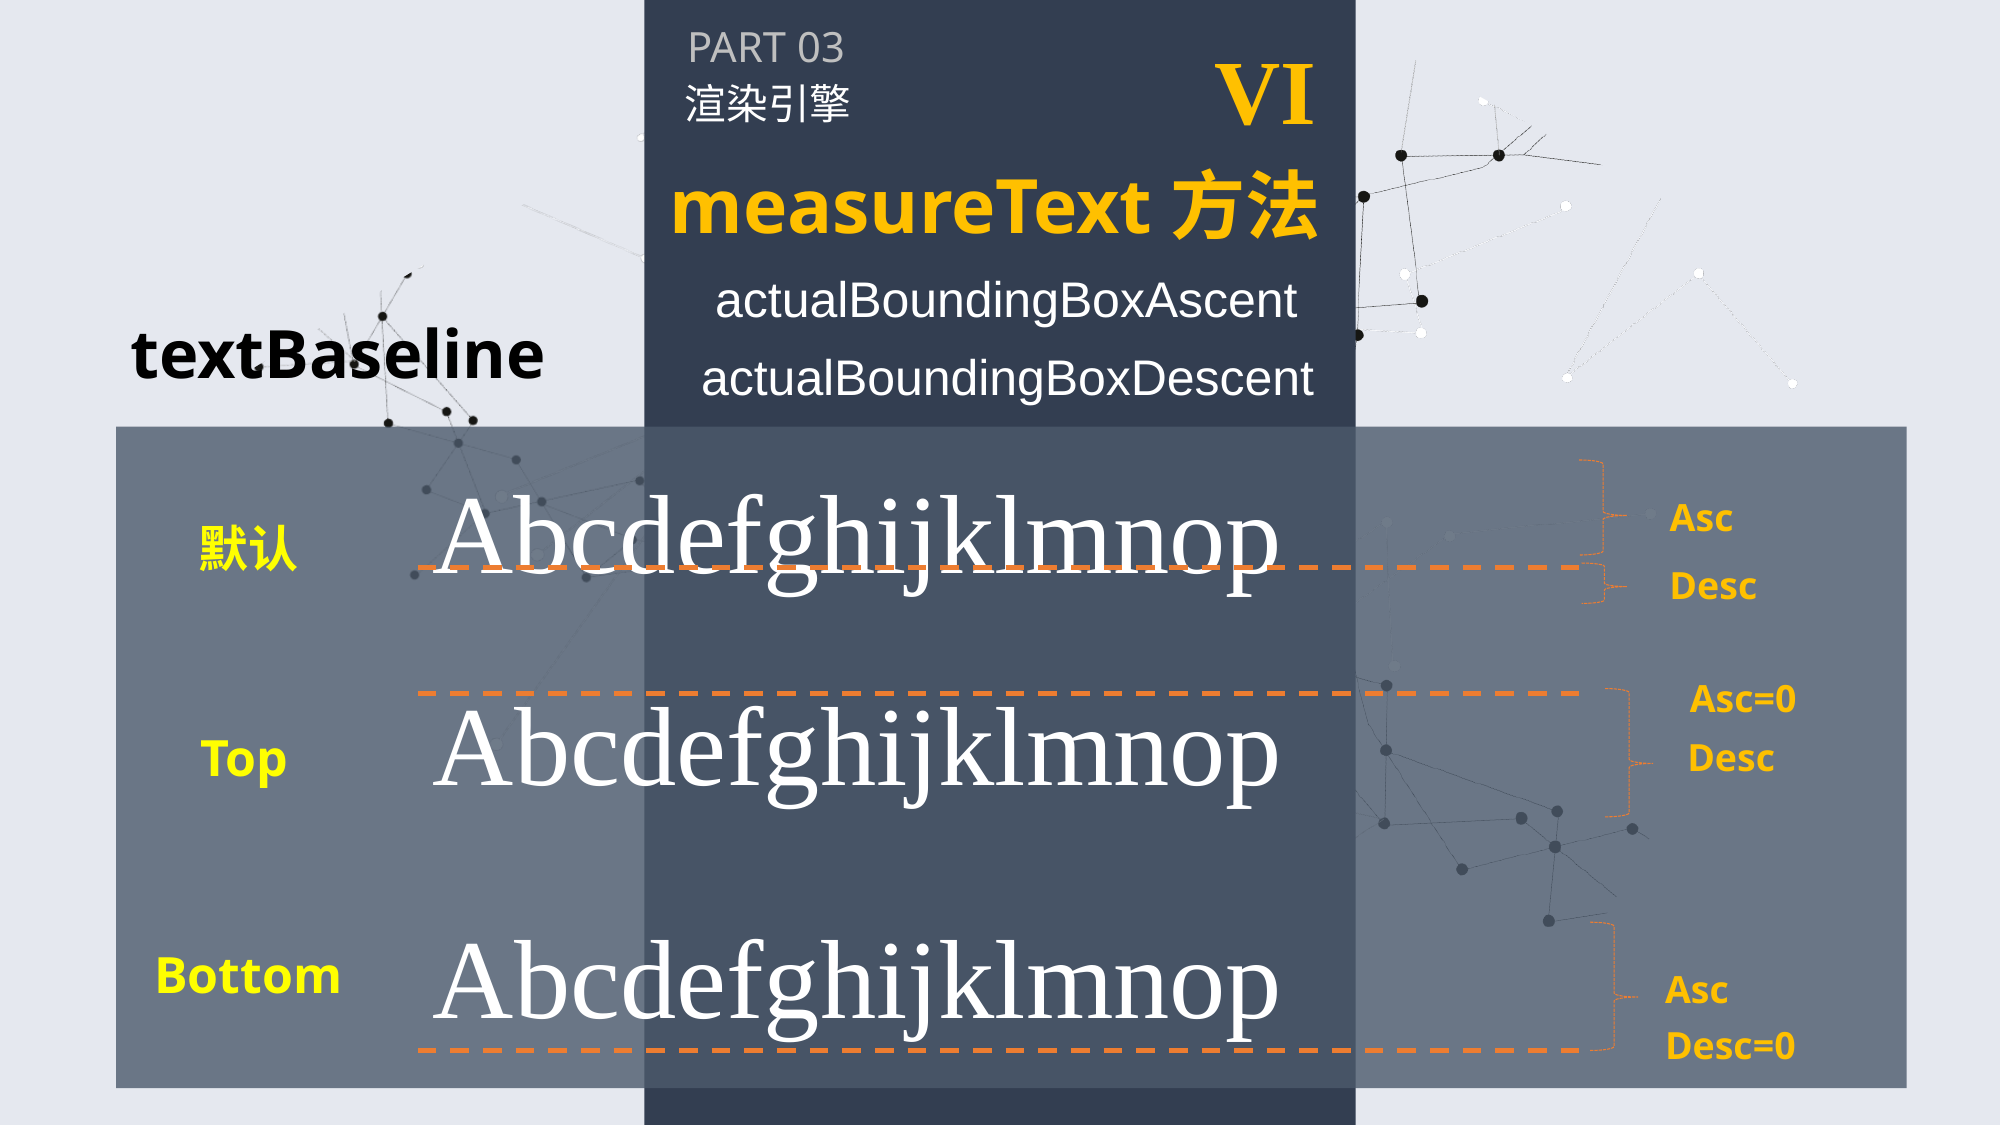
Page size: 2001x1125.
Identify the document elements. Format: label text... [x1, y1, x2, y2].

picture [240, 131, 644, 426]
text_box textBaseline [115, 304, 562, 400]
text_box [1605, 688, 1654, 818]
text_box Bottom [139, 936, 358, 1012]
text_box Desc [1654, 554, 1773, 615]
text_box 渲染引擎 [669, 70, 867, 136]
text_box VI [1199, 25, 1332, 150]
text_box measureText方法 [643, 151, 1348, 257]
text_box [1581, 562, 1628, 604]
text_box Abcdefghijklmnop [417, 454, 1580, 567]
text_box Abcdefghijklmnop [418, 899, 1580, 1049]
text_box Abcdefghijklmnop [418, 665, 1580, 693]
text_box Asc=0 [1674, 667, 1812, 727]
text_box Top [185, 719, 304, 795]
text_box [1590, 921, 1639, 1052]
text_box [115, 426, 1908, 1089]
text_box Abcdefghijklmnop [417, 568, 1580, 604]
text_box 默认 [183, 509, 314, 585]
text_box [1579, 459, 1628, 556]
text_box PART 03 [672, 13, 861, 79]
text_box actualBoundingBoxDescent [686, 337, 1344, 413]
picture [1356, 26, 1926, 426]
text_box Abcdefghijklmnop [418, 694, 1580, 816]
text_box Asc [1654, 486, 1749, 547]
text_box Desc=0 [1650, 1014, 1811, 1075]
text_box Desc [1672, 727, 1791, 787]
text_box Asc [1650, 958, 1744, 1014]
text_box actualBoundingBoxAscent [700, 260, 1313, 336]
